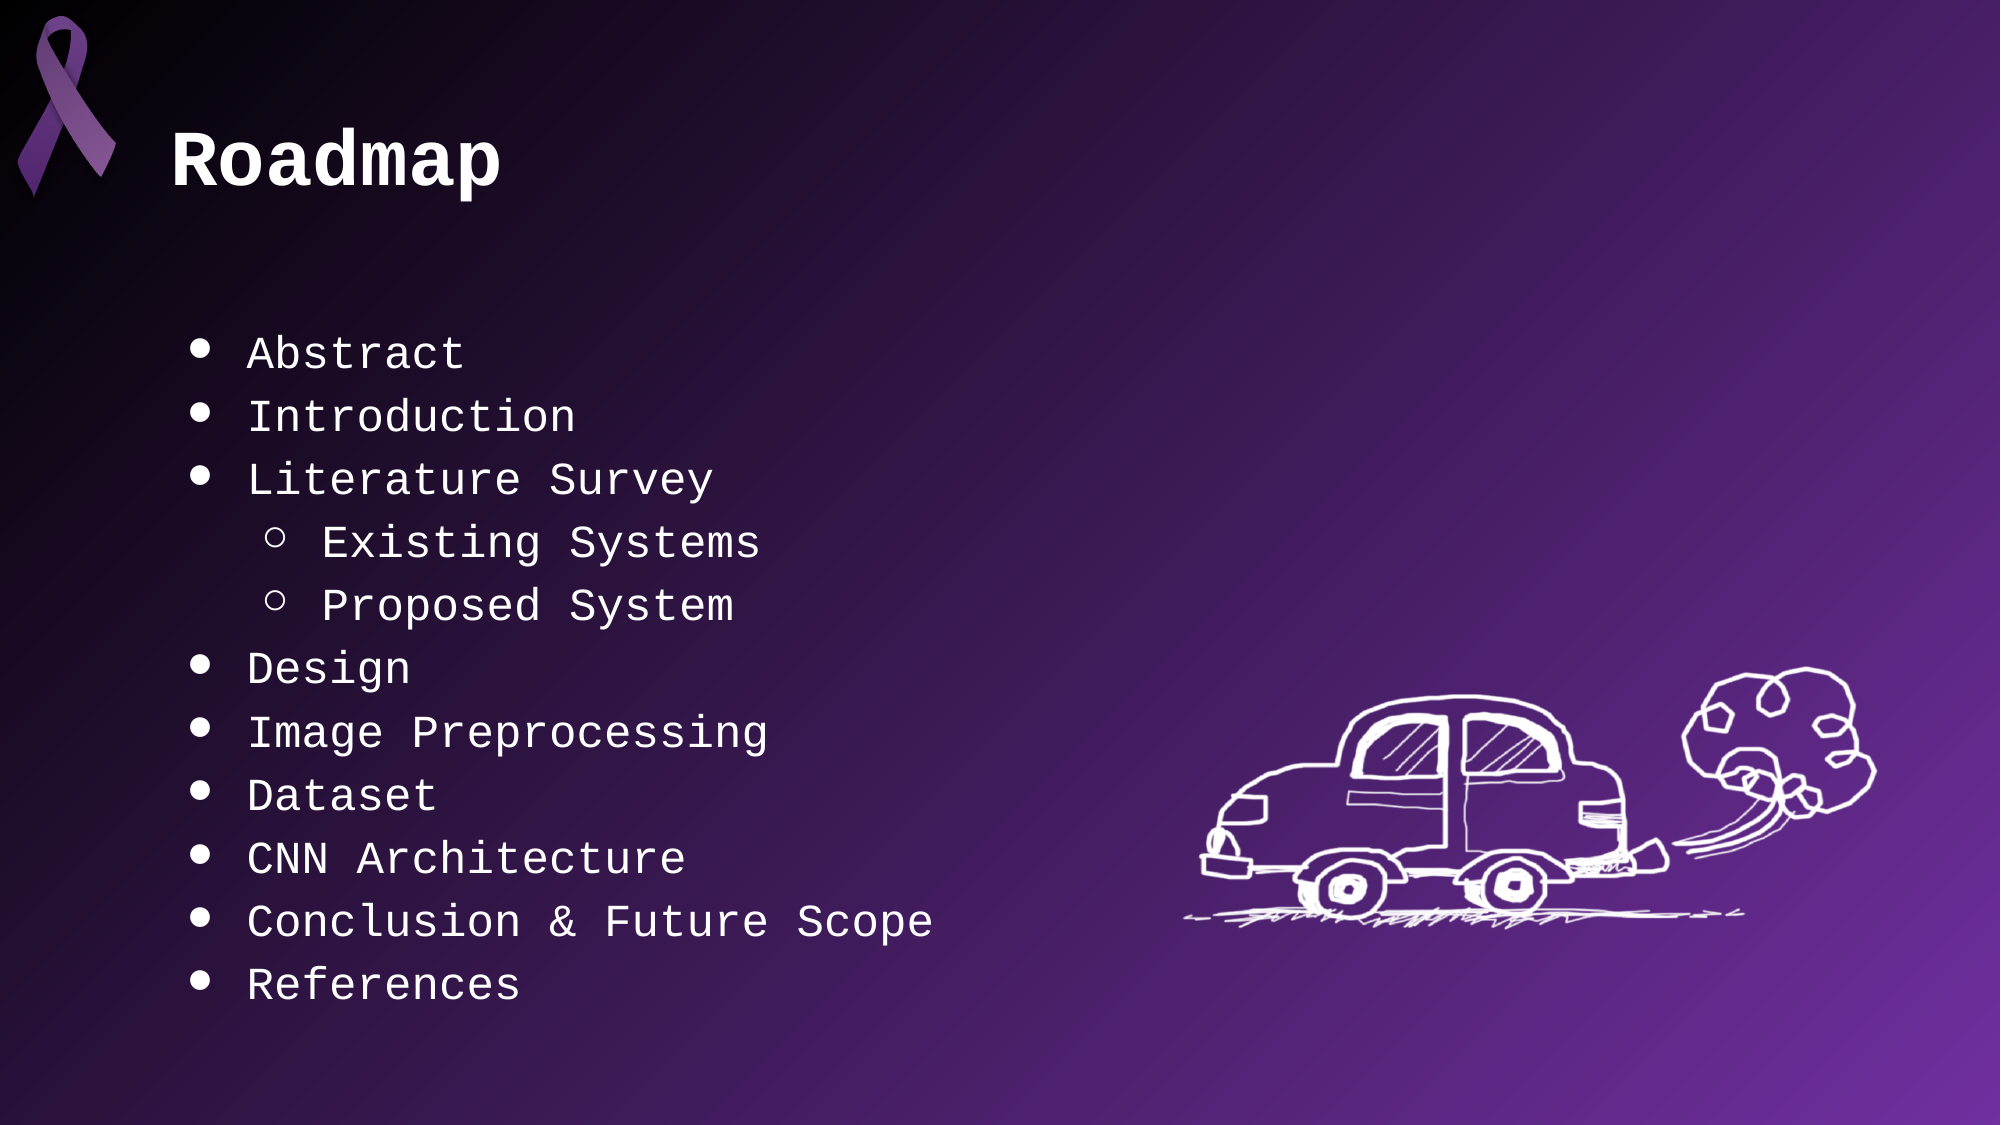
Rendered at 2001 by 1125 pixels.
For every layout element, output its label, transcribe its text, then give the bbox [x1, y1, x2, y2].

picture [0, 0, 156, 234]
title Roadmap [155, 51, 1881, 269]
list Abstract Introduction Literature Survey Existing Systems Proposed System Design Image Preprocessing Dataset CNN Architecture Conclusion & Future Scope References [156, 306, 1882, 1021]
picture [1131, 475, 1931, 1083]
